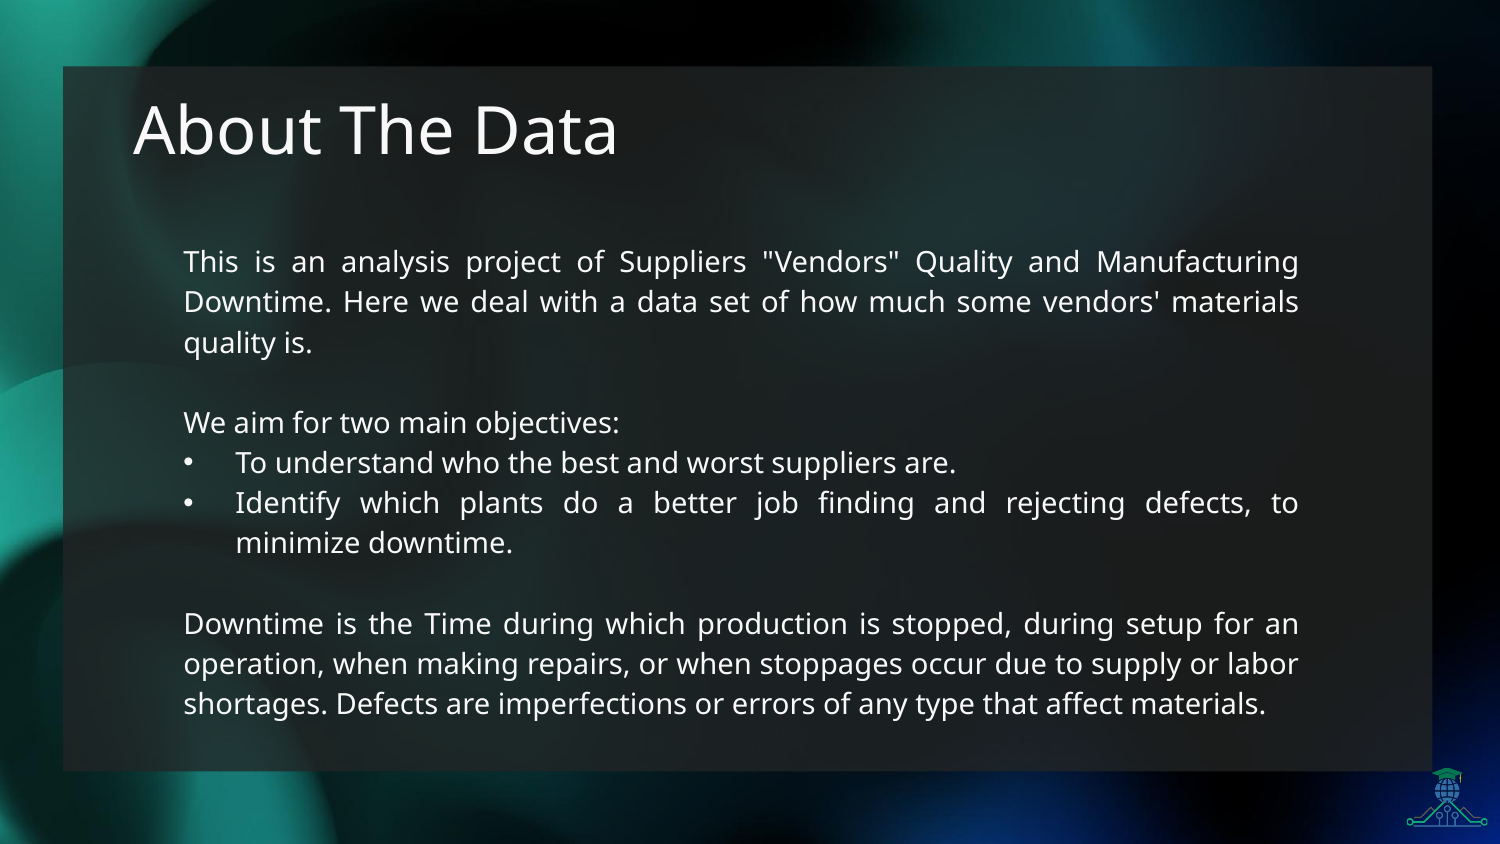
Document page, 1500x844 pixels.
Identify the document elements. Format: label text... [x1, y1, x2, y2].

picture [0, 0, 1500, 844]
subtitle This is an analysis project of Suppliers "Vendors" Quality and Manufacturing Downtime. Here we deal with a data set of how much some vendors' materials quality is. We aim for two main objectives: To understand who the best and worst suppliers are. Identify which plants do a better job finding and rejecting defects, to minimize downtime. Downtime is the Time during which production is stopped, during setup for an operation, when making repairs, or when stoppages occur due to supply or labor shortages. Defects are imperfections or errors of any type that affect materials. [145, 223, 1316, 663]
title About The Data [118, 72, 1382, 167]
